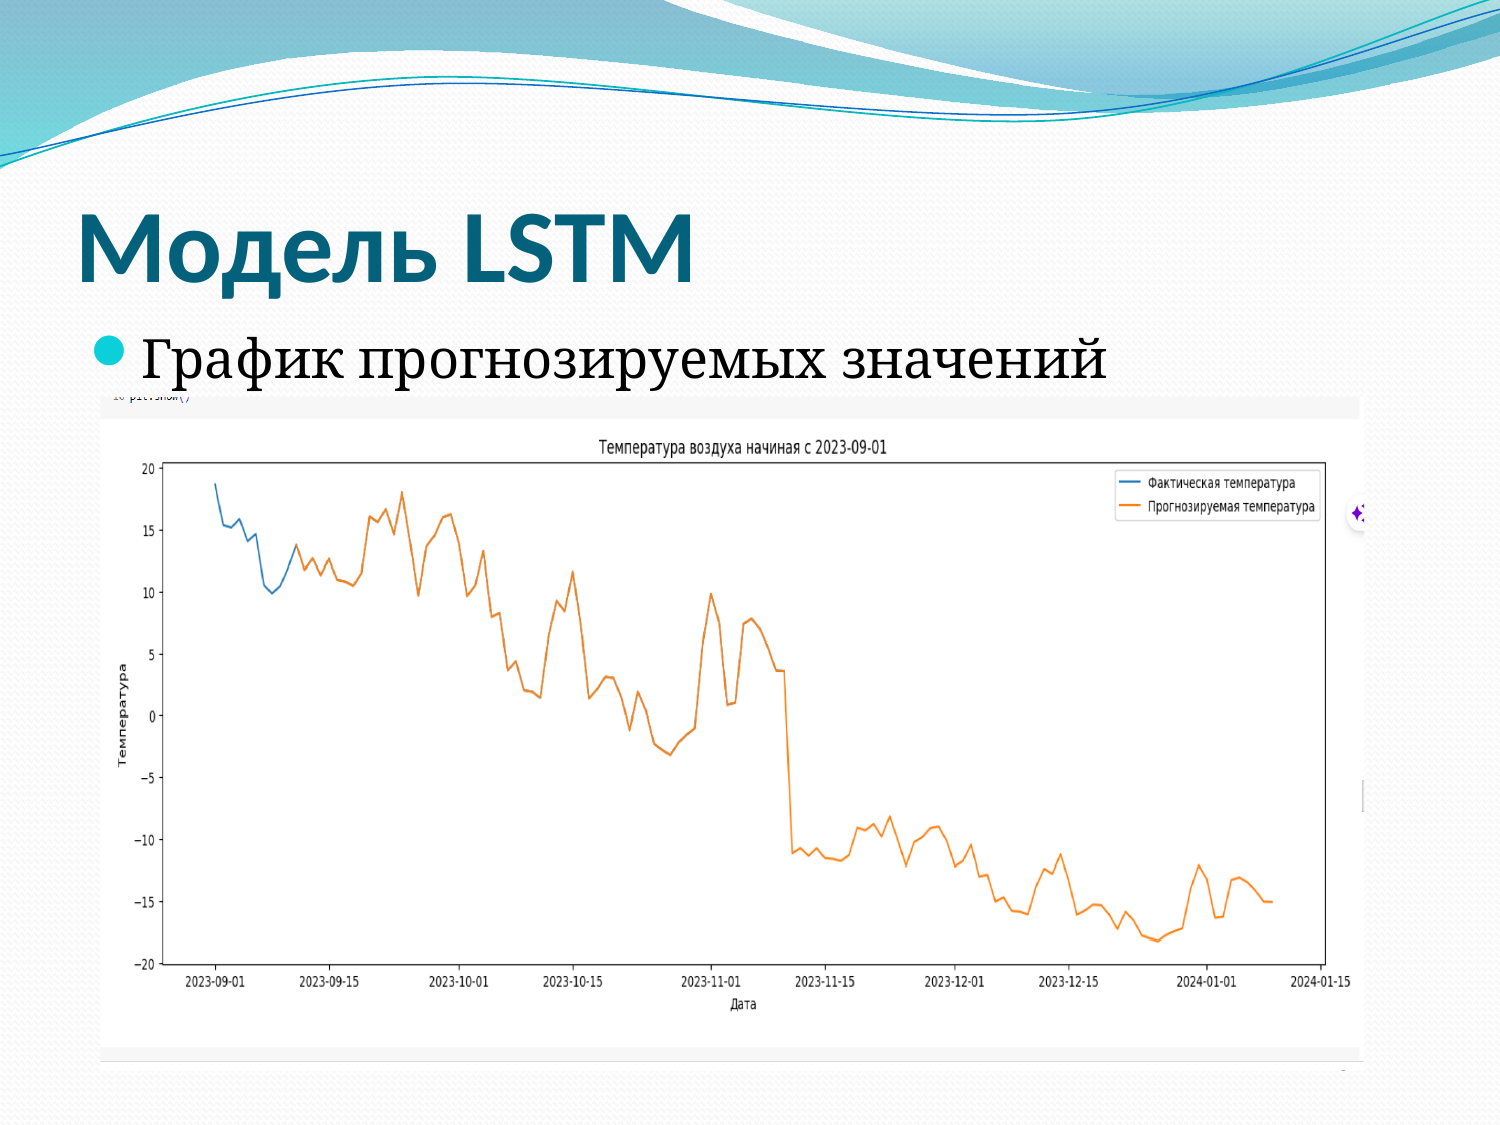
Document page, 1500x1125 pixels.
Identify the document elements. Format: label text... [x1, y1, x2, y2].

title Модель LSTM [75, 115, 1425, 303]
list График прогнозируемых значений температуры [75, 317, 1425, 1038]
picture [100, 396, 1365, 1071]
